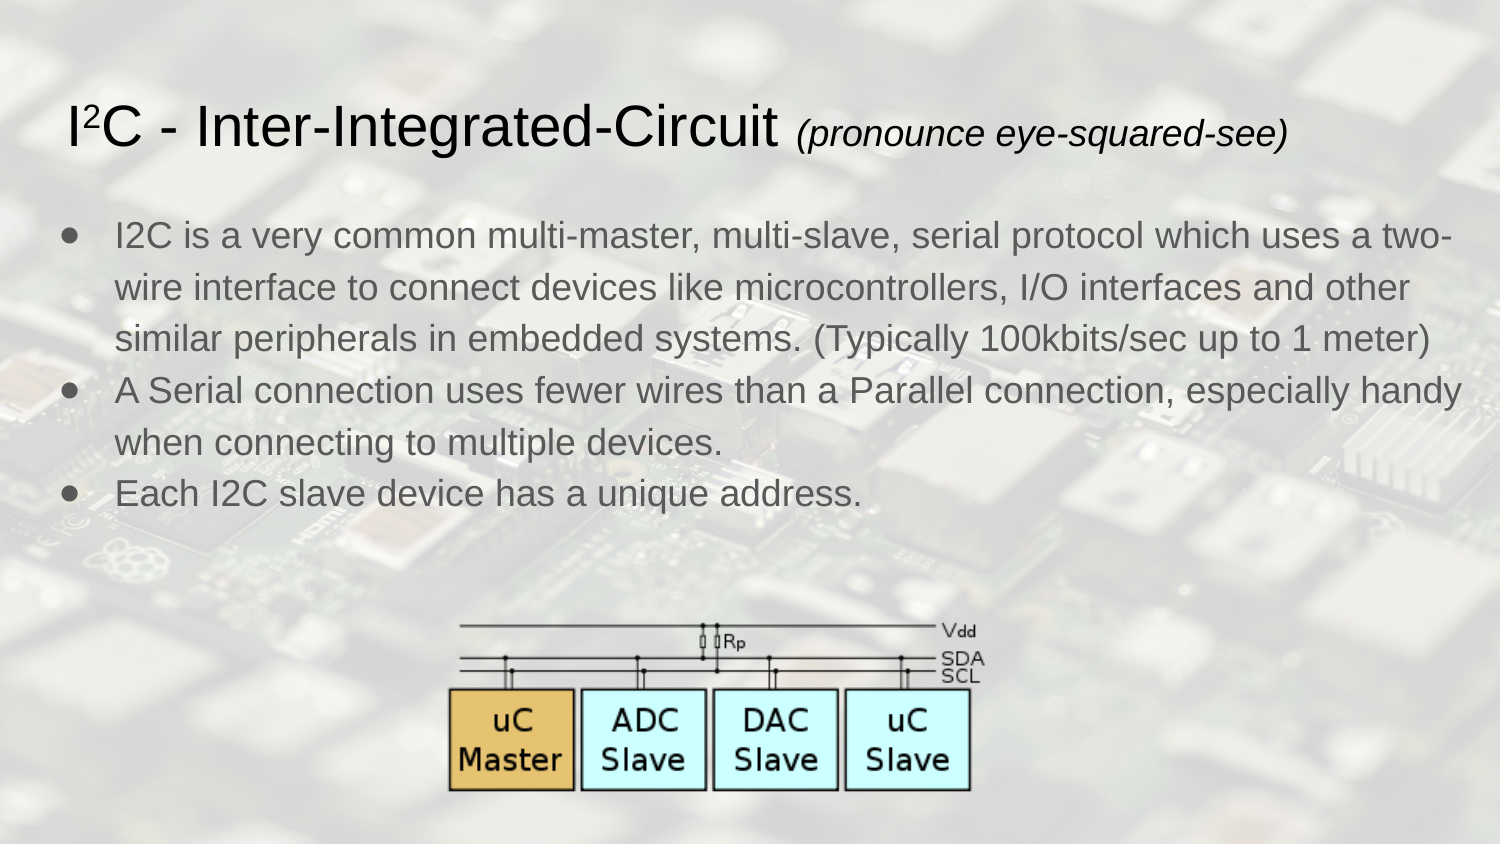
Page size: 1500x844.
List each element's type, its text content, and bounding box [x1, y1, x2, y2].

picture [0, 0, 1500, 844]
list I2C is a very common multi-master, multi-slave, serial protocol which uses a two-wire interface to connect devices like microcontrollers, I/O interfaces and other similar peripherals in embedded systems. (Typically 100kbits/sec up to 1 meter) A Serial connection uses fewer wires than a Parallel connection, especially handy when connecting to multiple devices. Each I2C slave device has a unique address. [24, 189, 1500, 573]
title I2C - Inter-Integrated-Circuit (pronounce eye-squared-see) [51, 72, 1449, 167]
